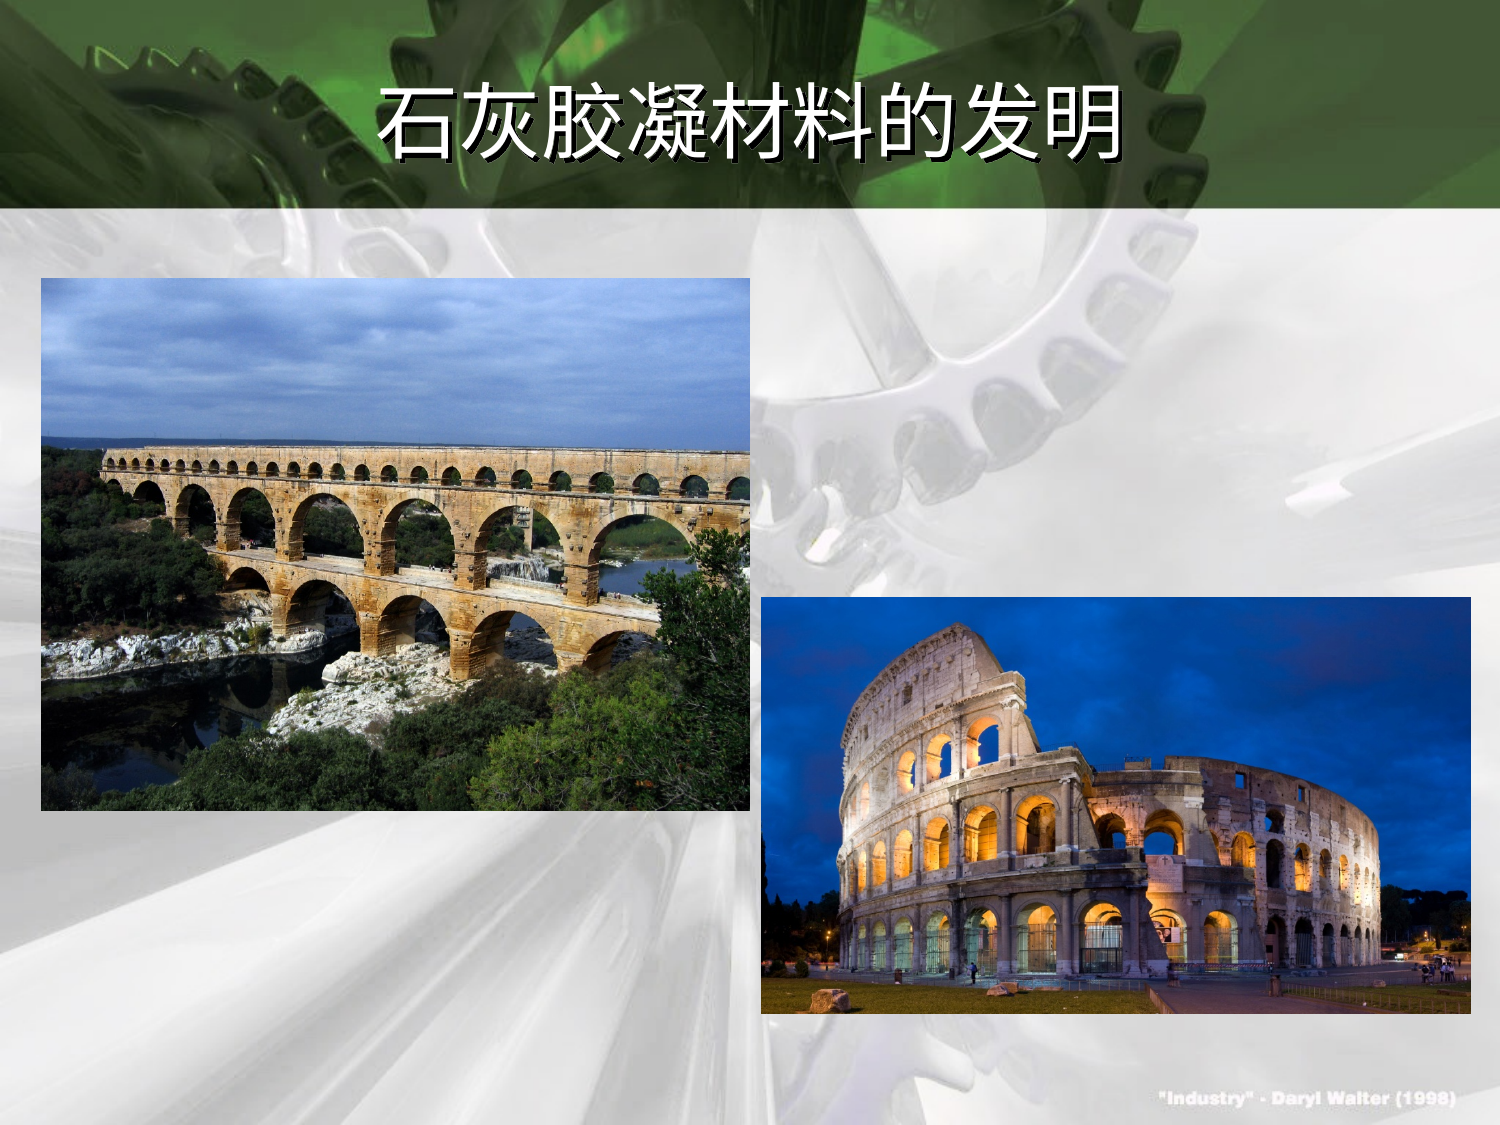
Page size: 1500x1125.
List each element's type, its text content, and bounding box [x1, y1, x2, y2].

picture [0, 0, 1500, 1125]
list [761, 597, 1471, 1015]
title 石灰胶凝材料的发明 [112, 24, 1388, 213]
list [41, 278, 751, 811]
